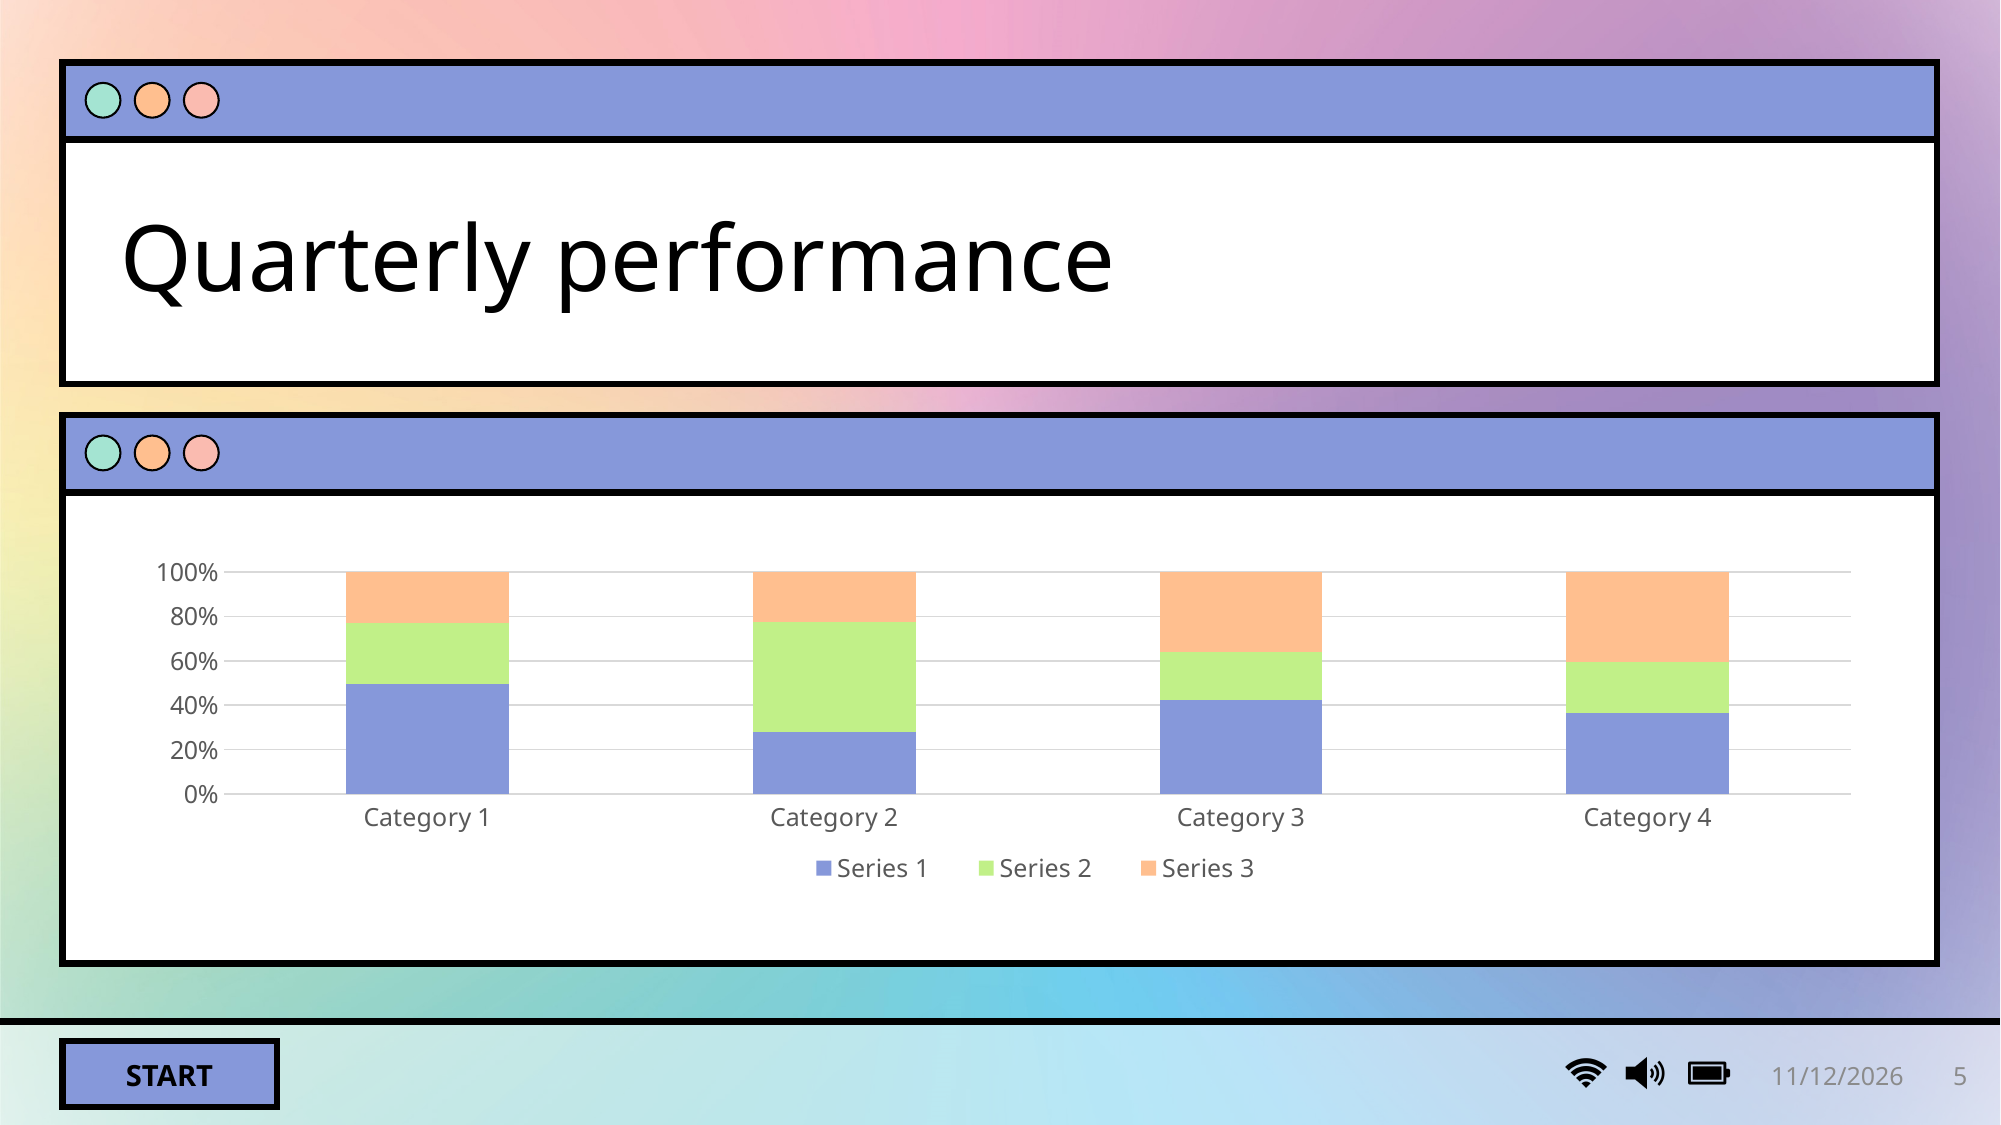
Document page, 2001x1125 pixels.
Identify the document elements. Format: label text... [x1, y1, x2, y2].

list start [59, 1038, 280, 1110]
picture [1624, 1050, 1670, 1096]
picture [0, 0, 2001, 1125]
picture [1563, 1050, 1609, 1096]
title Quarterly performance [105, 139, 1895, 385]
picture [1686, 1050, 1731, 1096]
chart [120, 547, 1887, 899]
slide_number 5 [1918, 1021, 2000, 1125]
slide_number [1731, 1021, 1918, 1125]
